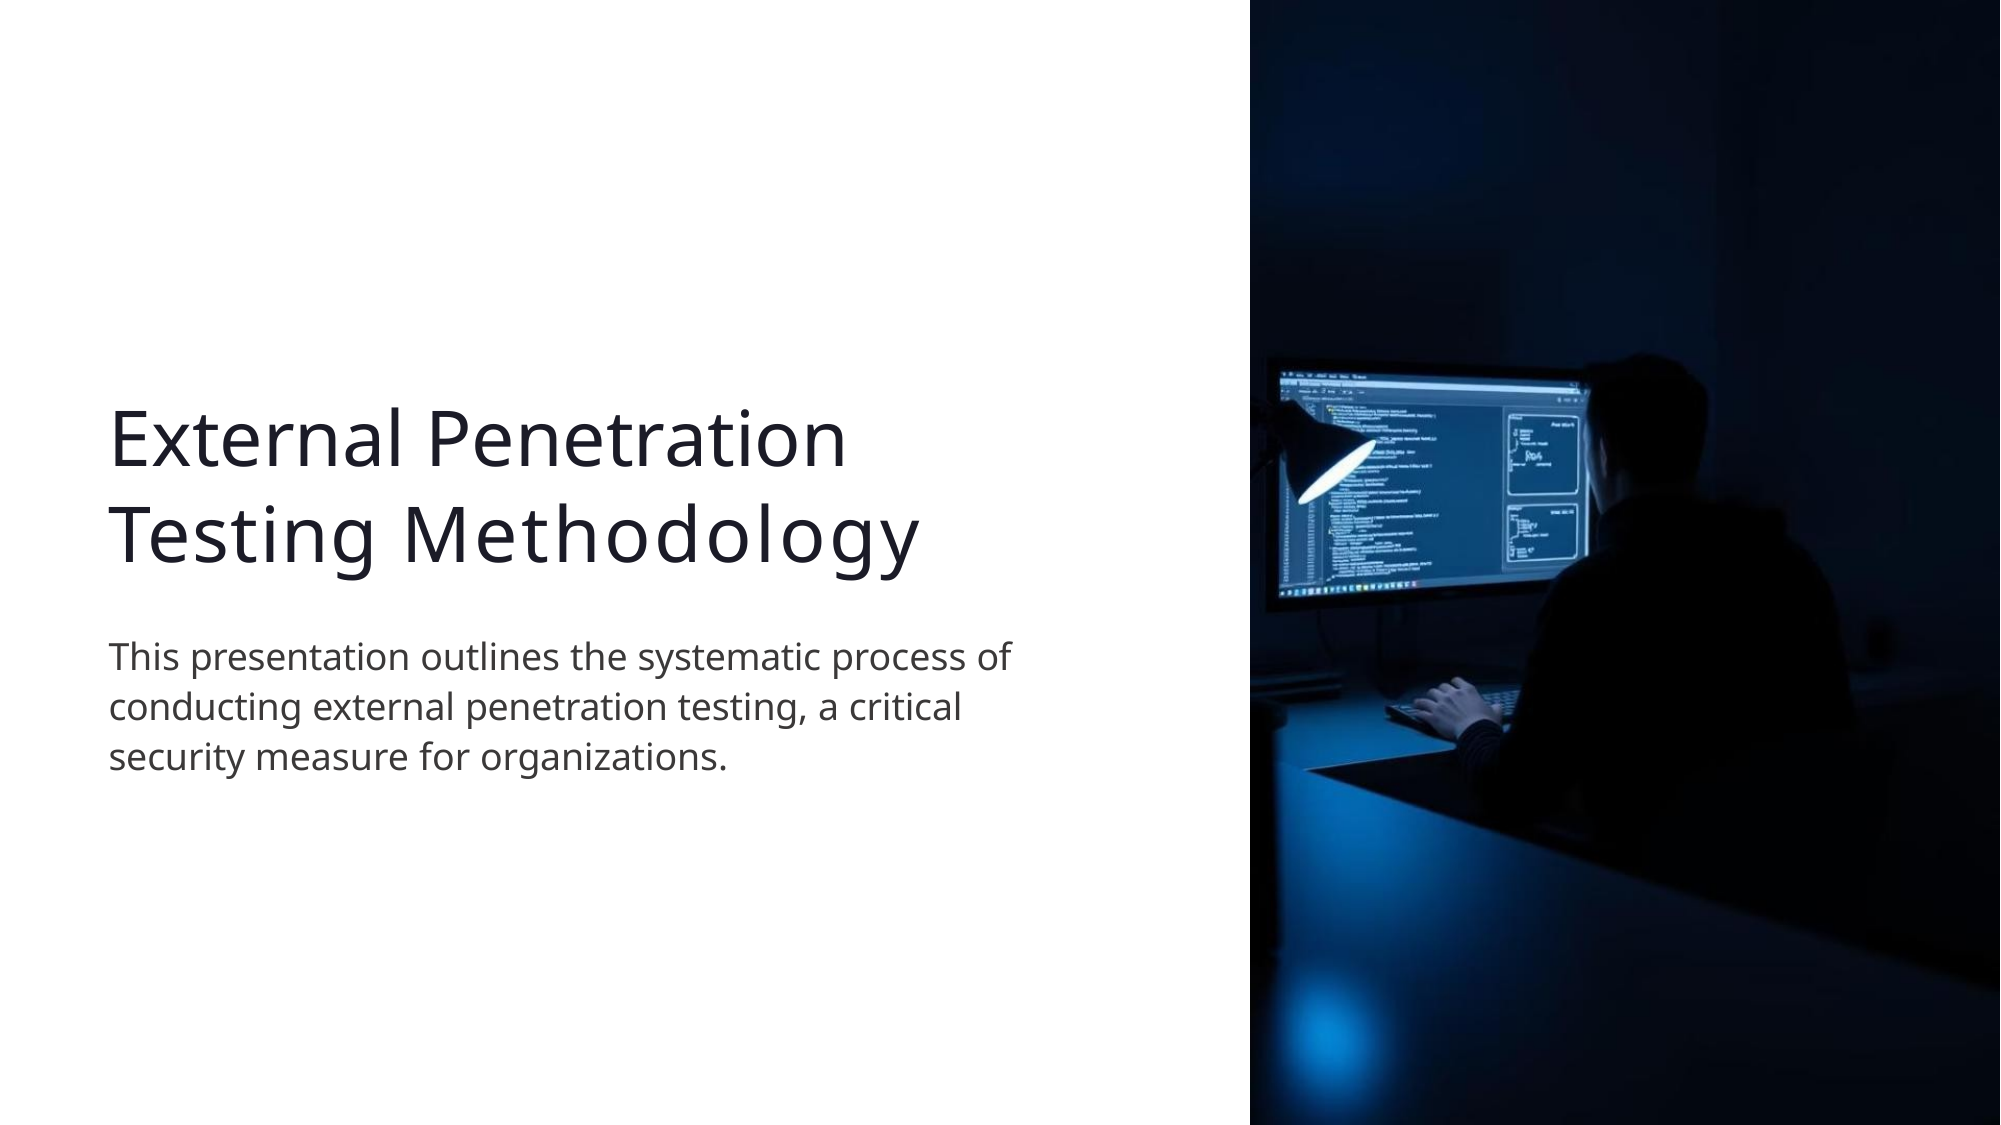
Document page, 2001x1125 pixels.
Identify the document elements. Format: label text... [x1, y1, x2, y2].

subtitle This presentation outlines the systematic process of conducting external penetration testing, a critical security measure for organizations. [106, 626, 1062, 1125]
text_box External Penetration Testing Methodology [106, 385, 1121, 579]
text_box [1249, 0, 2000, 1125]
